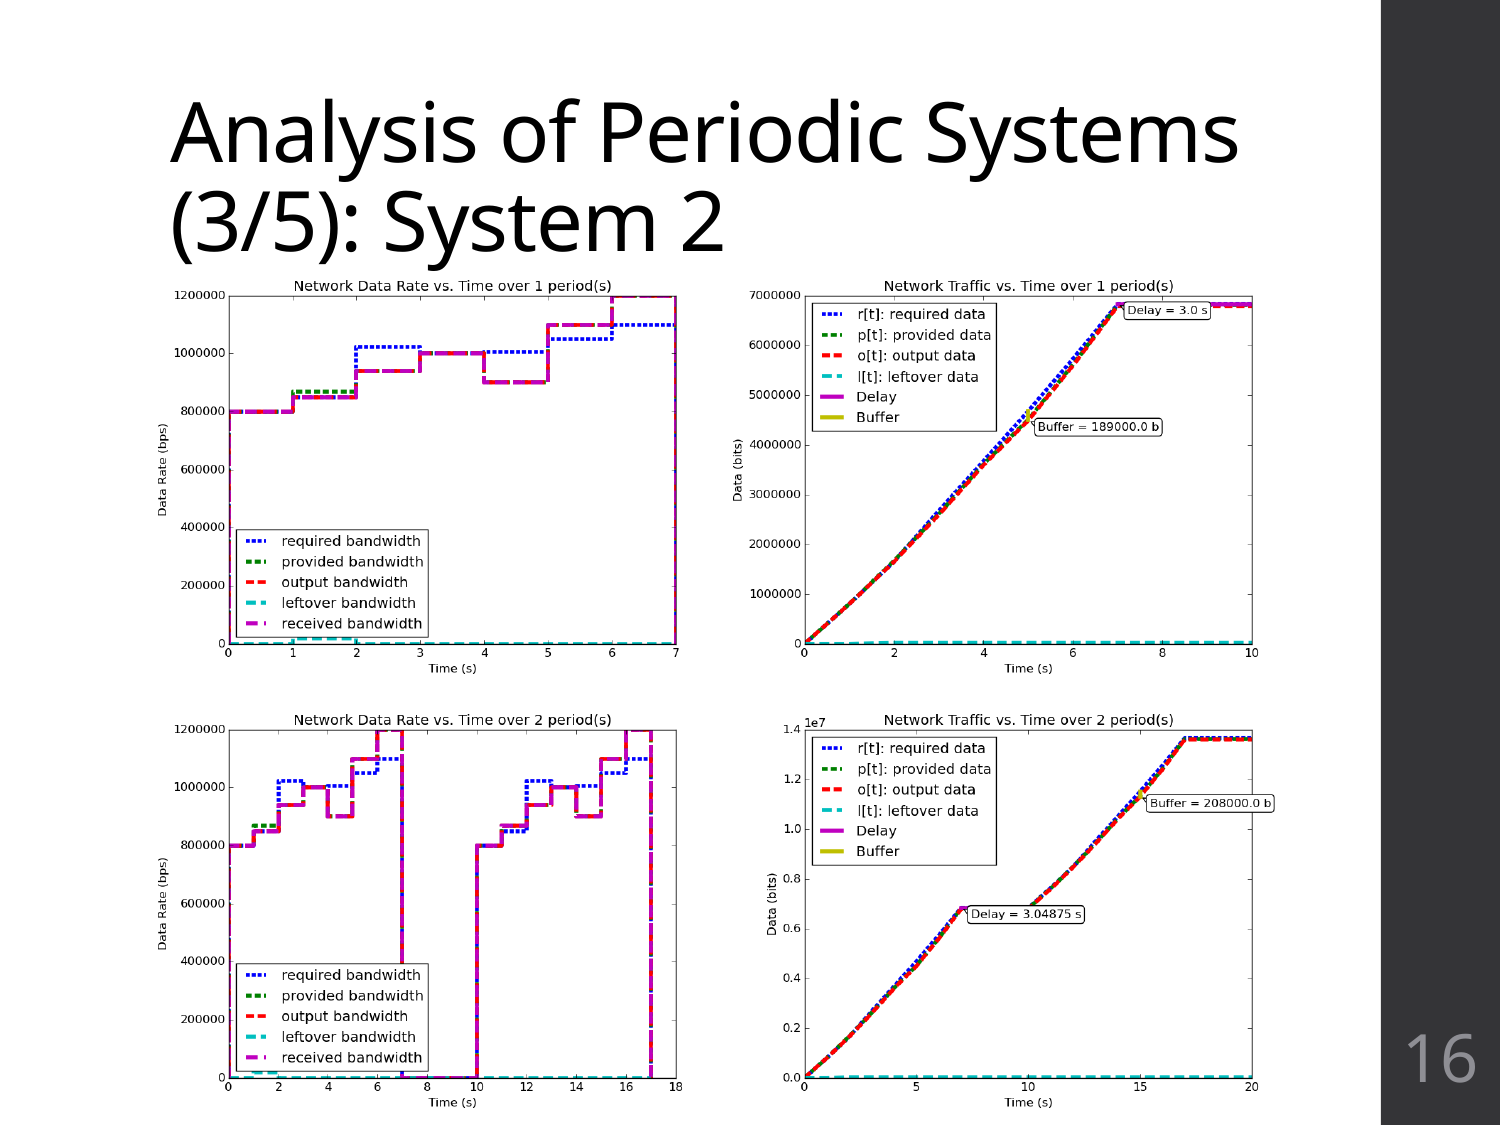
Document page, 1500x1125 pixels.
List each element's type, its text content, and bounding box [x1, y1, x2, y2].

picture [156, 252, 1309, 1122]
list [739, 696, 1309, 1122]
title Analysis of Periodic Systems (3/5): System 2 [155, 60, 1348, 278]
slide_number 16 [1384, 1012, 1498, 1110]
